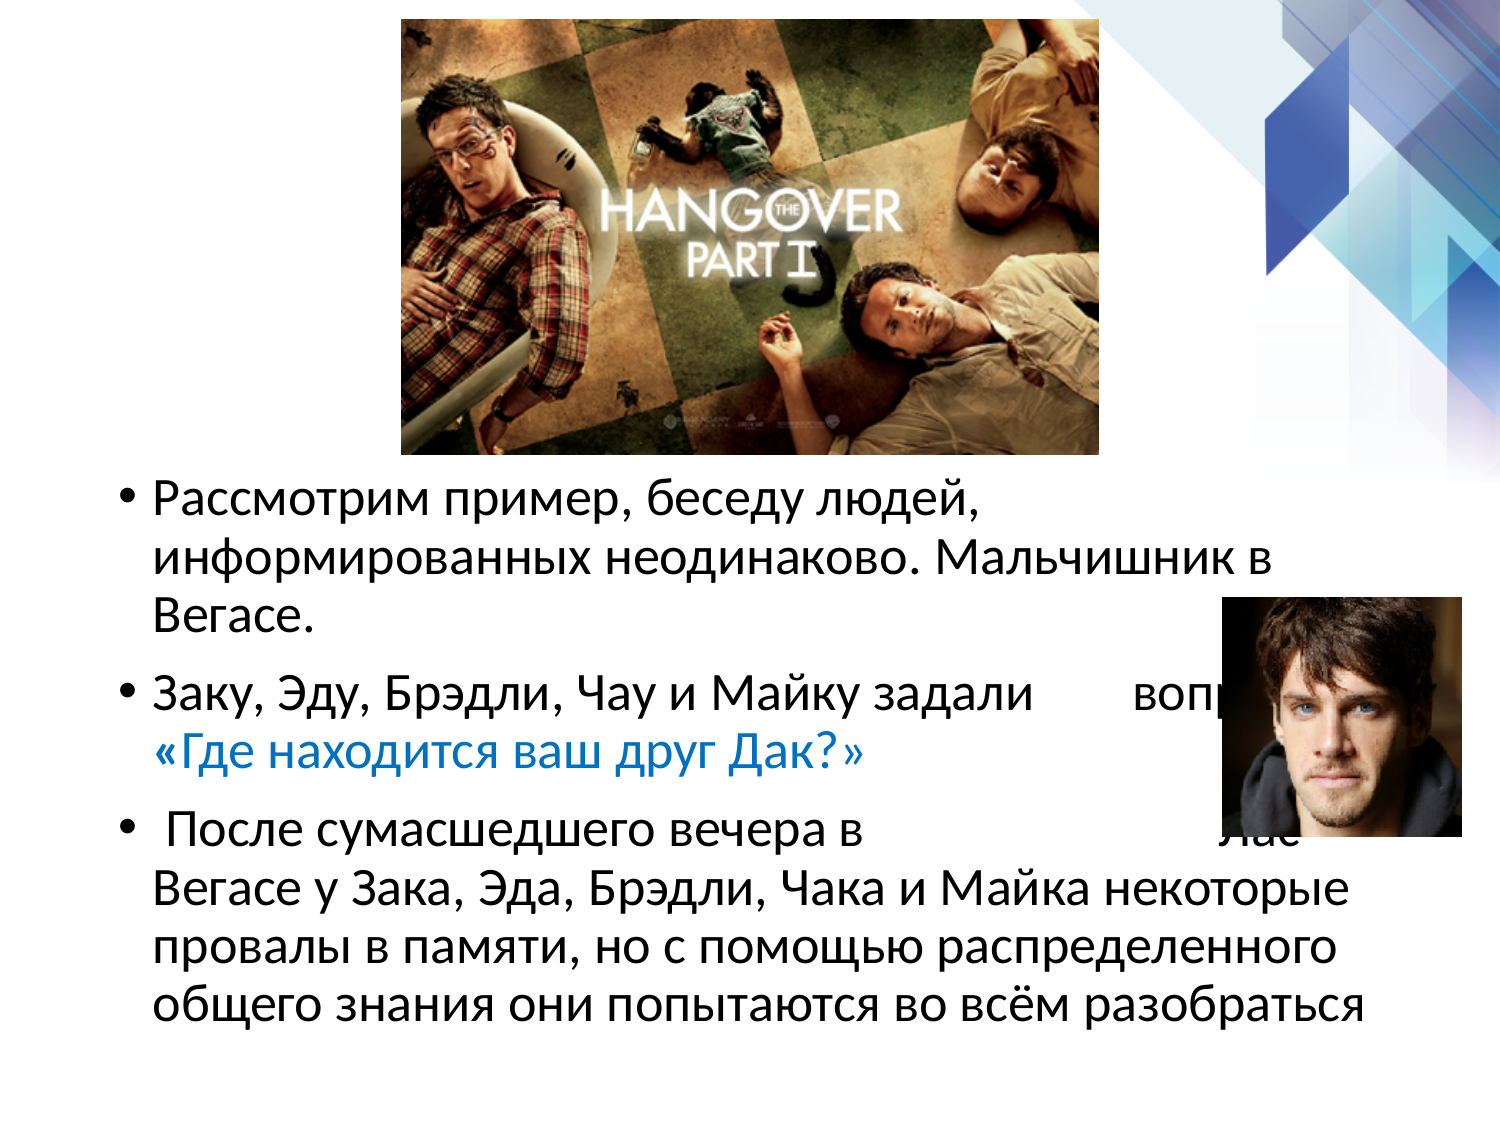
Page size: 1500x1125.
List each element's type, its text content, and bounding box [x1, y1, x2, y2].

picture [401, 0, 1500, 455]
list Рассмотрим пример, беседу людей, информированных неодинаково. Мальчишник в Вегасе. Заку, Эду, Брэдли, Чау и Майку задали вопрос: «Где находится ваш друг Дак?» После сумасшедшего вечера в Лас – Вегасе у Зака, Эда, Брэдли, Чака и Майка некоторые провалы в памяти, но с помощью распределенного общего знания они попытаются во всём разобраться [103, 299, 1397, 1094]
title Возможные миры [1397, 314, 1500, 325]
title Аксиомы эпистемической логики. Cвязь с модальностью [1397, 302, 1500, 313]
picture [1222, 597, 1462, 837]
